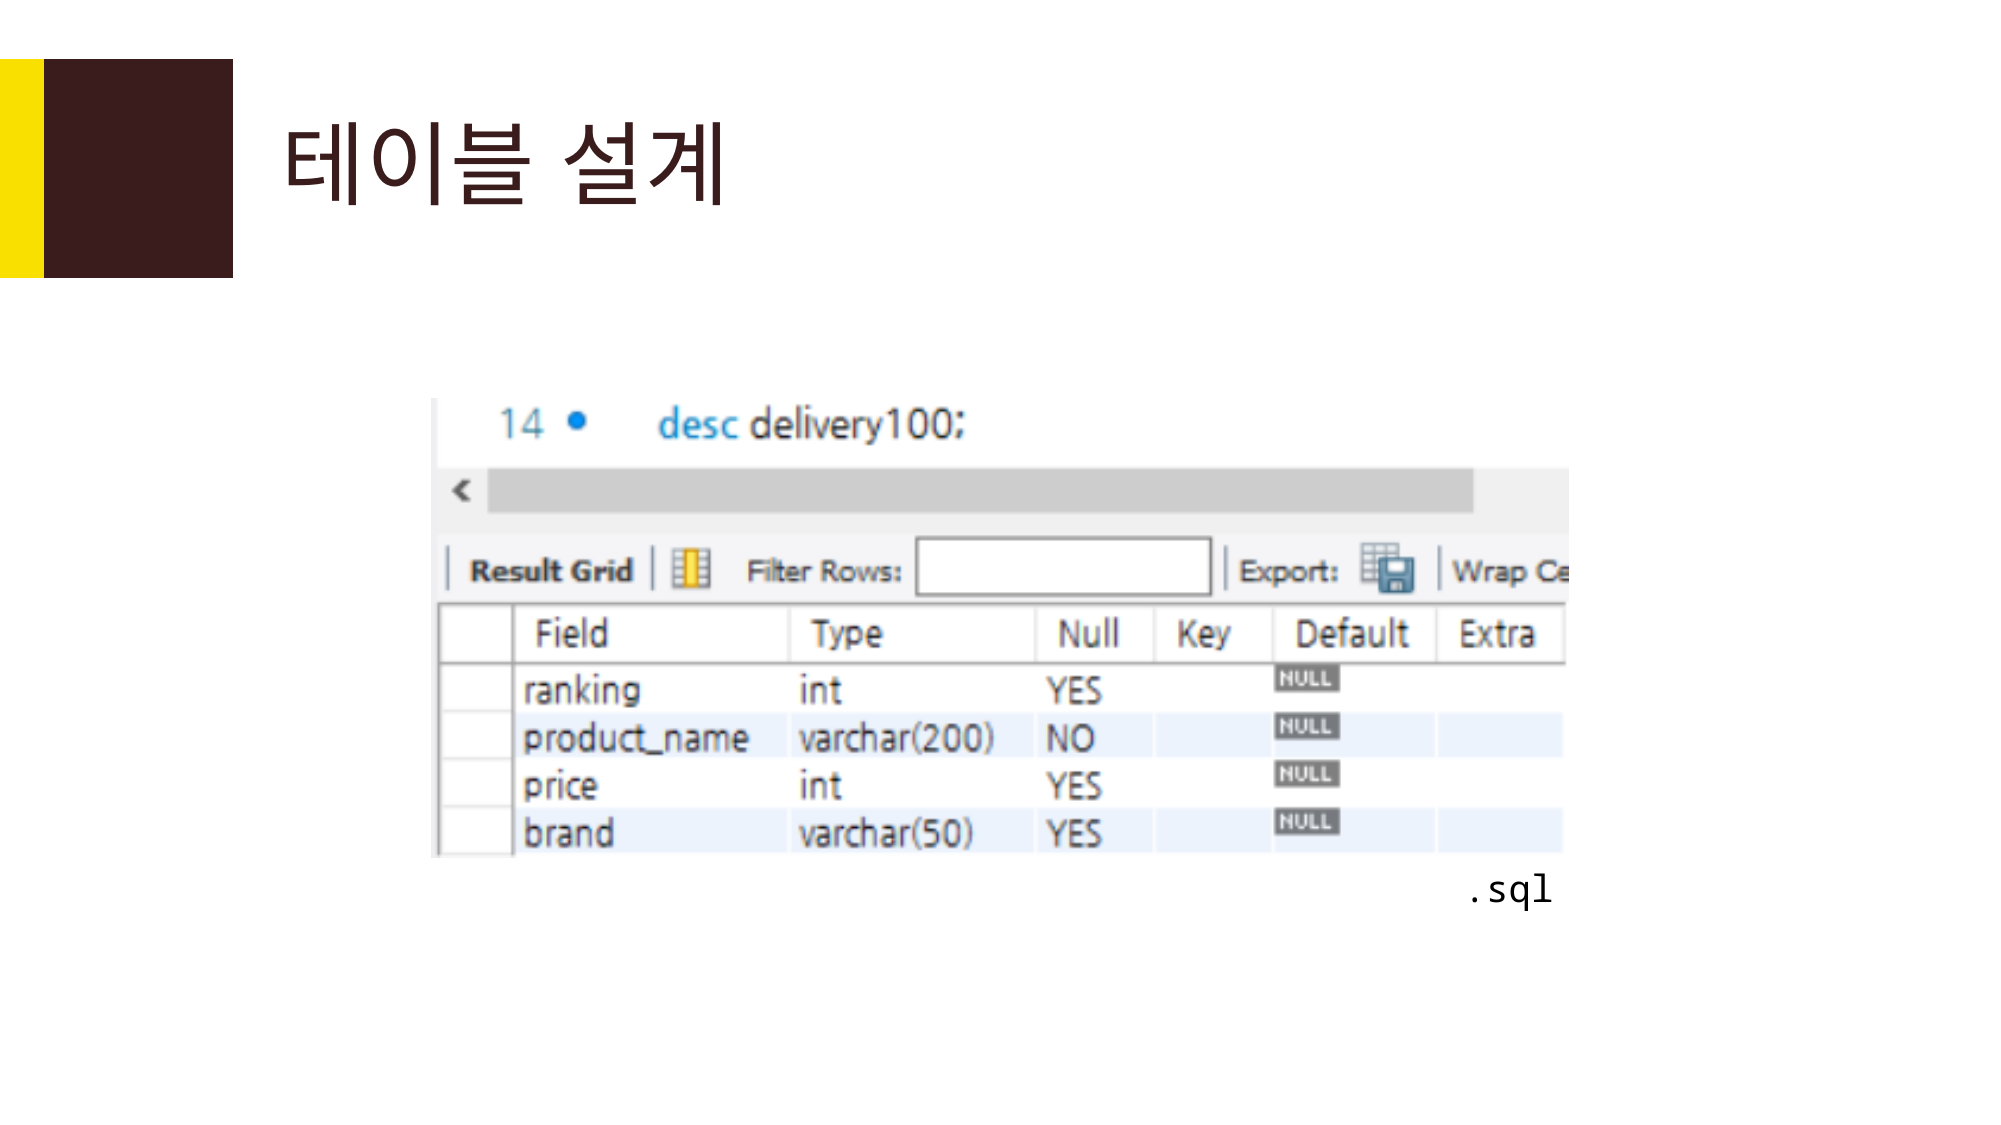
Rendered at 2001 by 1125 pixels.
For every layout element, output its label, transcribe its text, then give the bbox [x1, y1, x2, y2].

text_box [44, 59, 233, 278]
text_box [0, 59, 44, 278]
text_box .sql [1276, 858, 1569, 917]
title 테이블 설계 [266, 59, 1863, 278]
picture [431, 398, 1569, 858]
